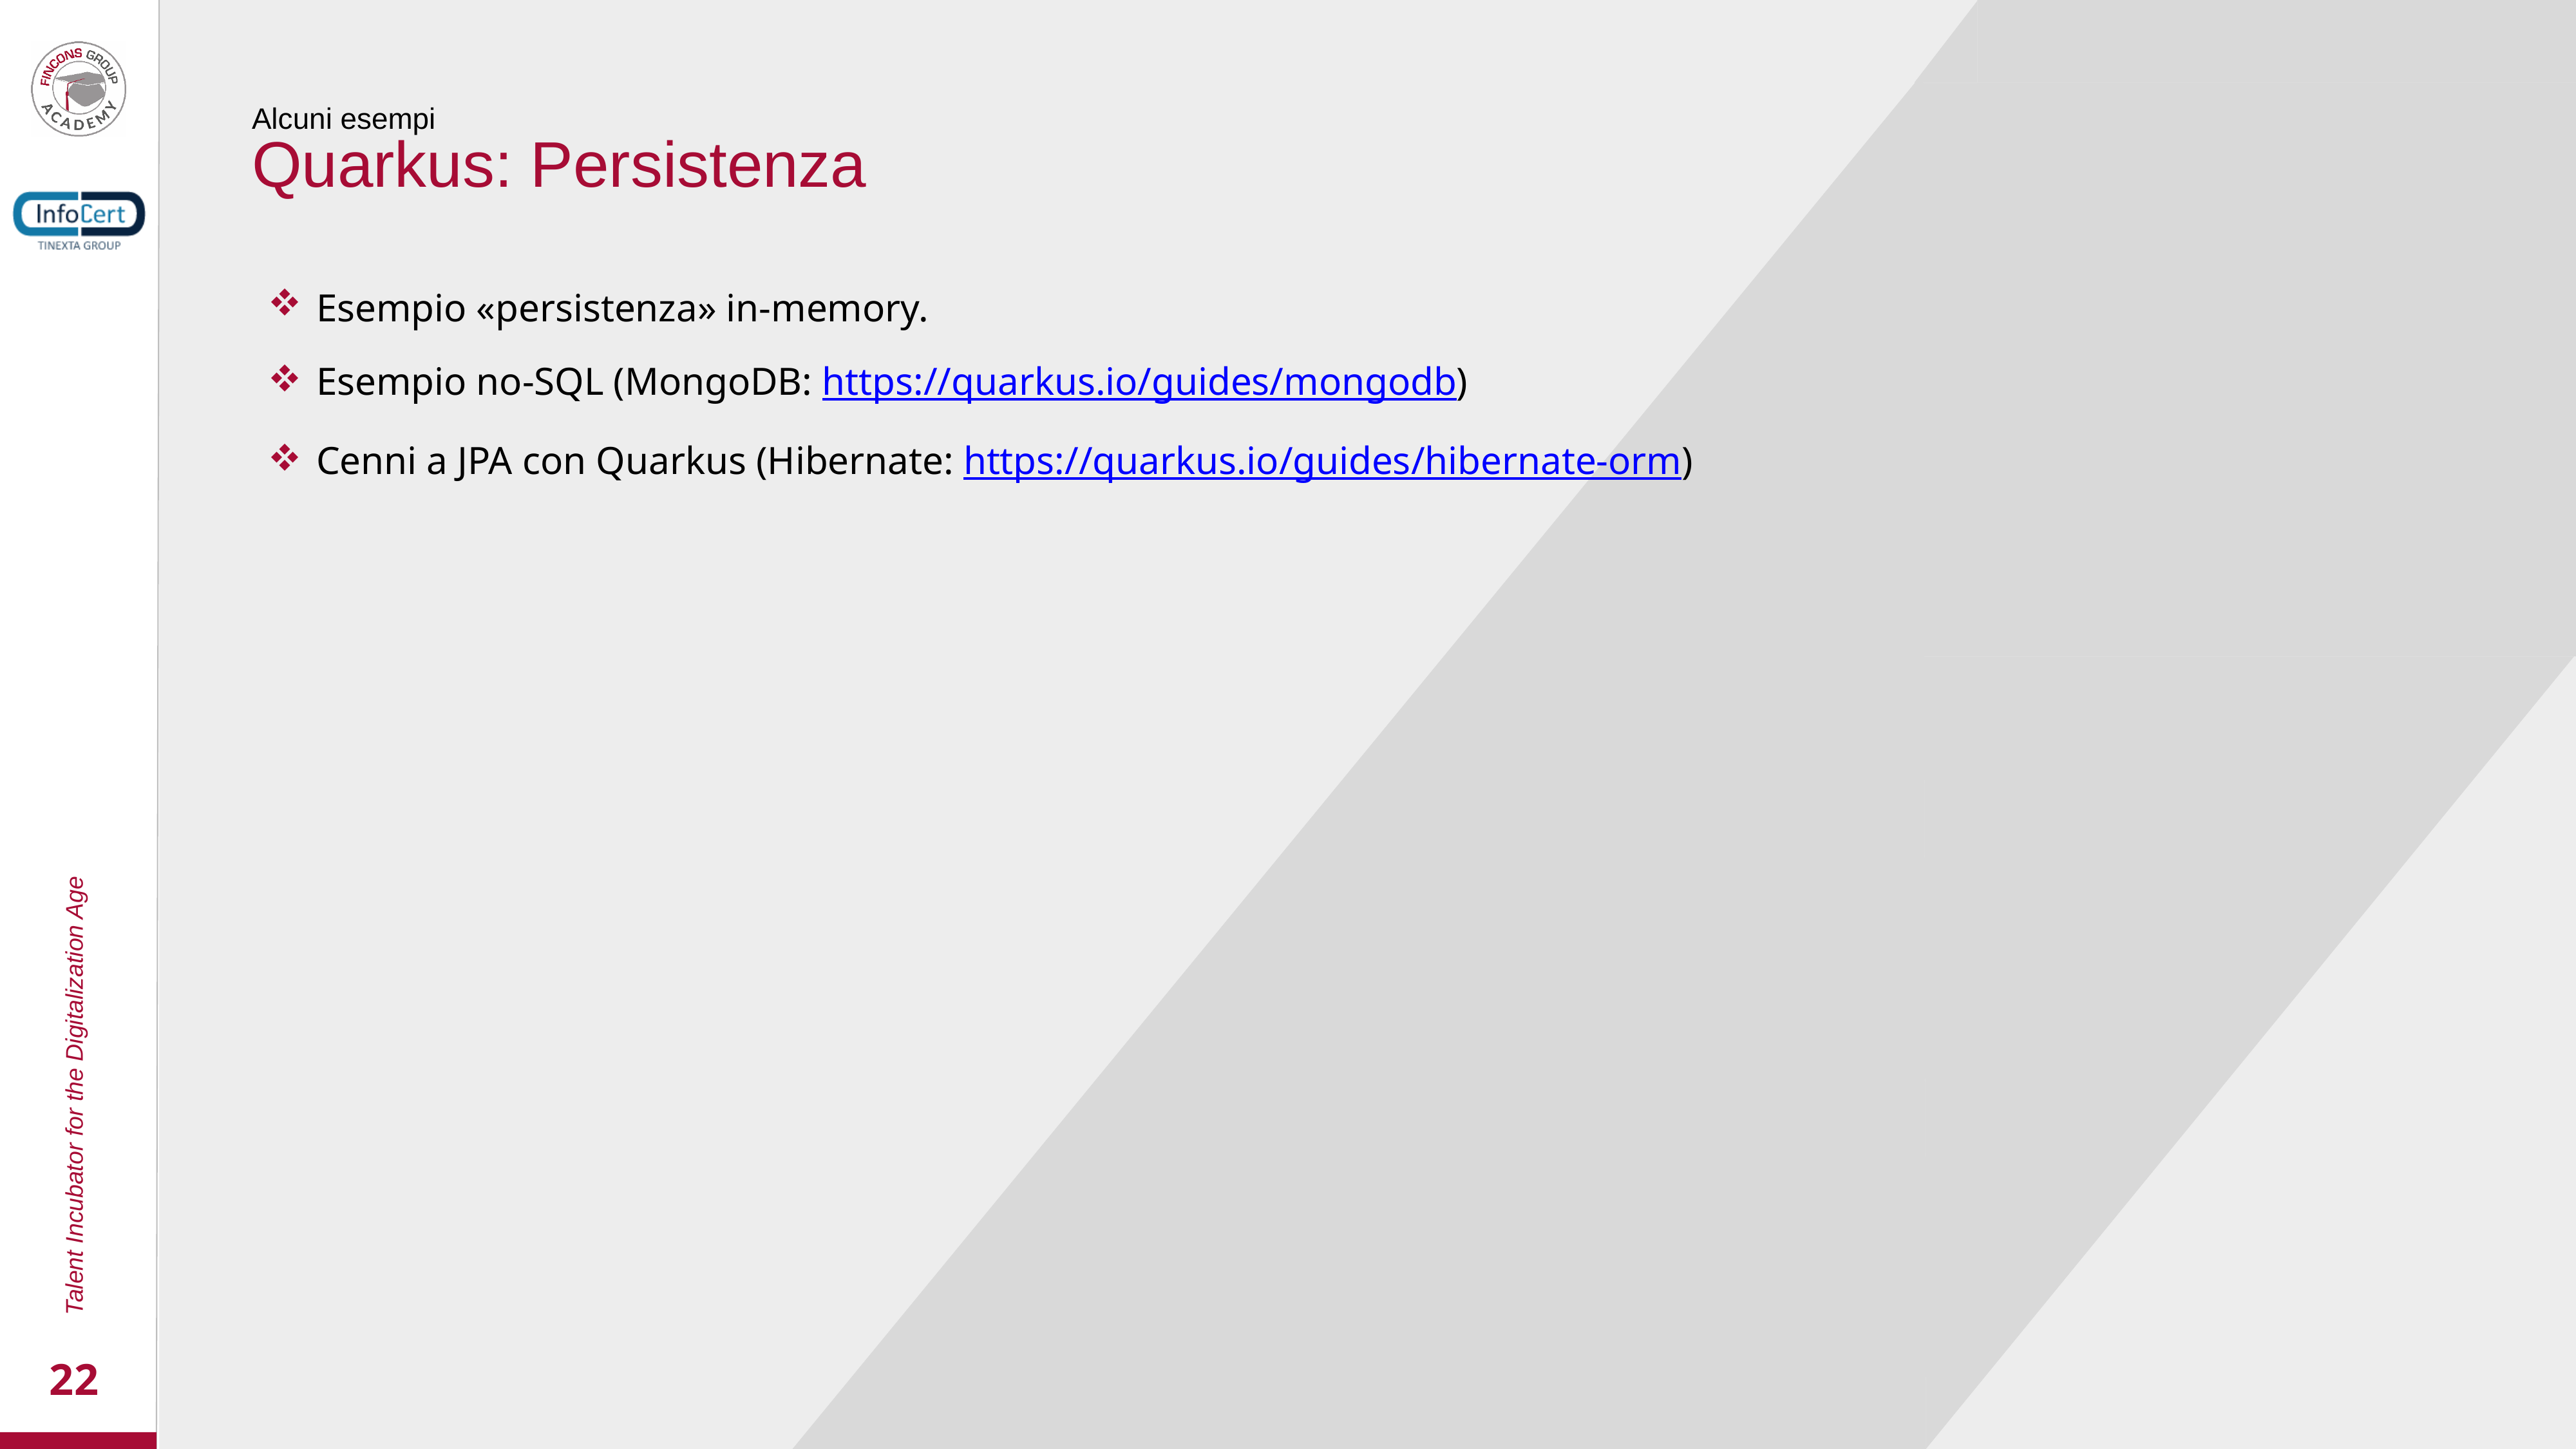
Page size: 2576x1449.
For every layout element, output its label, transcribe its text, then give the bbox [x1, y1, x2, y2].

list Alcuni esempi [238, 94, 2499, 117]
text_box [238, 263, 2502, 1402]
text_box Esempio «persistenza» in-memory. Esempio no-SQL (MongoDB: https://quarkus.io/guides/mongodb) Cenni a JPA con Quarkus (Hibernate: https://quarkus.io/guides/hibernate-orm) [254, 279, 2518, 1418]
list Quarkus: Persistenza [238, 117, 2502, 213]
picture [31, 41, 126, 137]
picture [12, 184, 150, 254]
